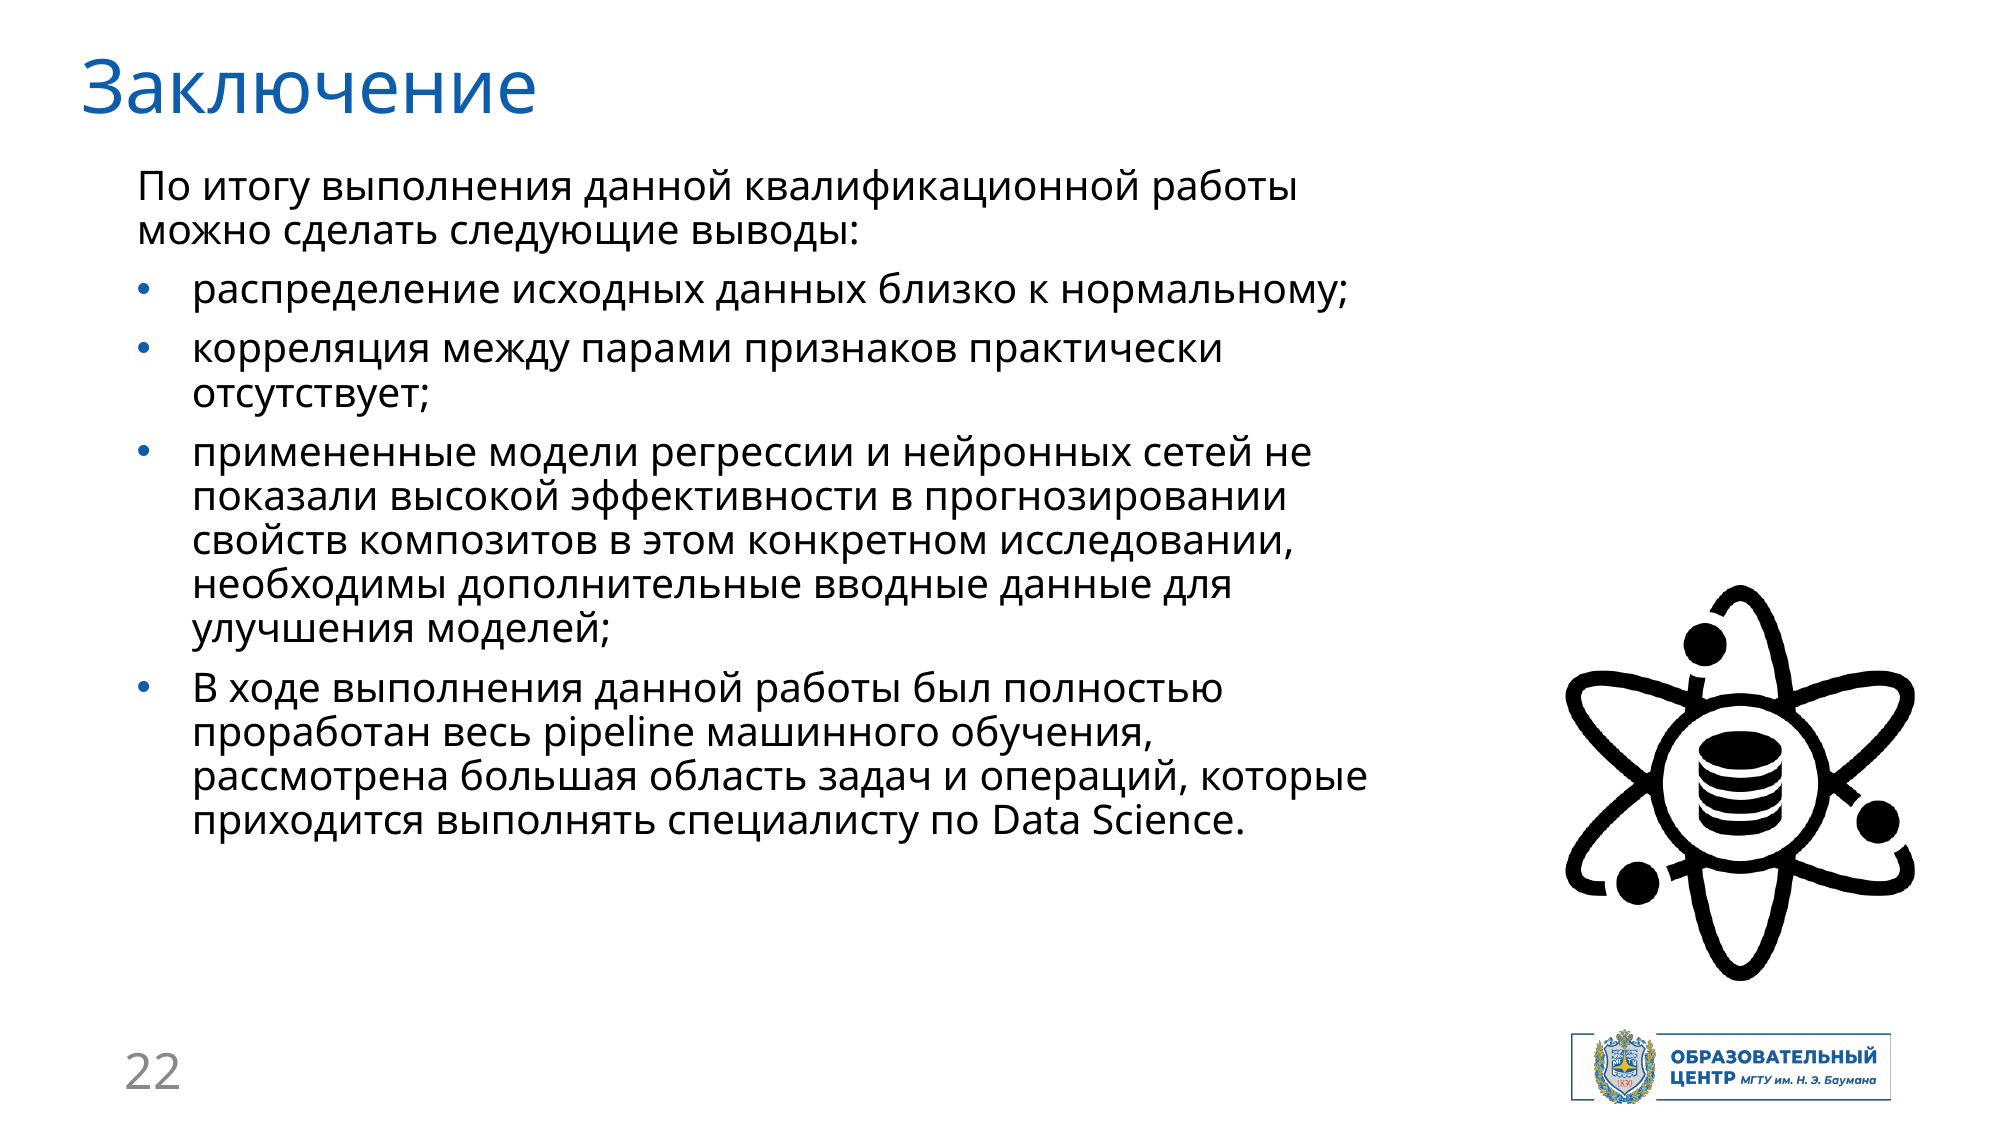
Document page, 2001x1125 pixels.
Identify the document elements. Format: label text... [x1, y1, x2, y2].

picture [1571, 1029, 1891, 1104]
text_box По итогу выполнения данной квалификационной работы можно сделать следующие выводы: распределение исходных данных близко к нормальному; корреляция между парами признаков практически отсутствует; примененные модели регрессии и нейронных сетей не показали высокой эффективности в прогнозировании свойств композитов в этом конкретном исследовании, необходимы дополнительные вводные данные для улучшения моделей; В ходе выполнения данной работы был полностью проработан весь pipeline машинного обучения, рассмотрена большая область задач и операций, которые приходится выполнять специалисту по Data Science. [109, 157, 1389, 934]
title Заключение [66, 21, 1929, 158]
picture [1565, 585, 1915, 982]
slide_number 22 [109, 1043, 248, 1104]
